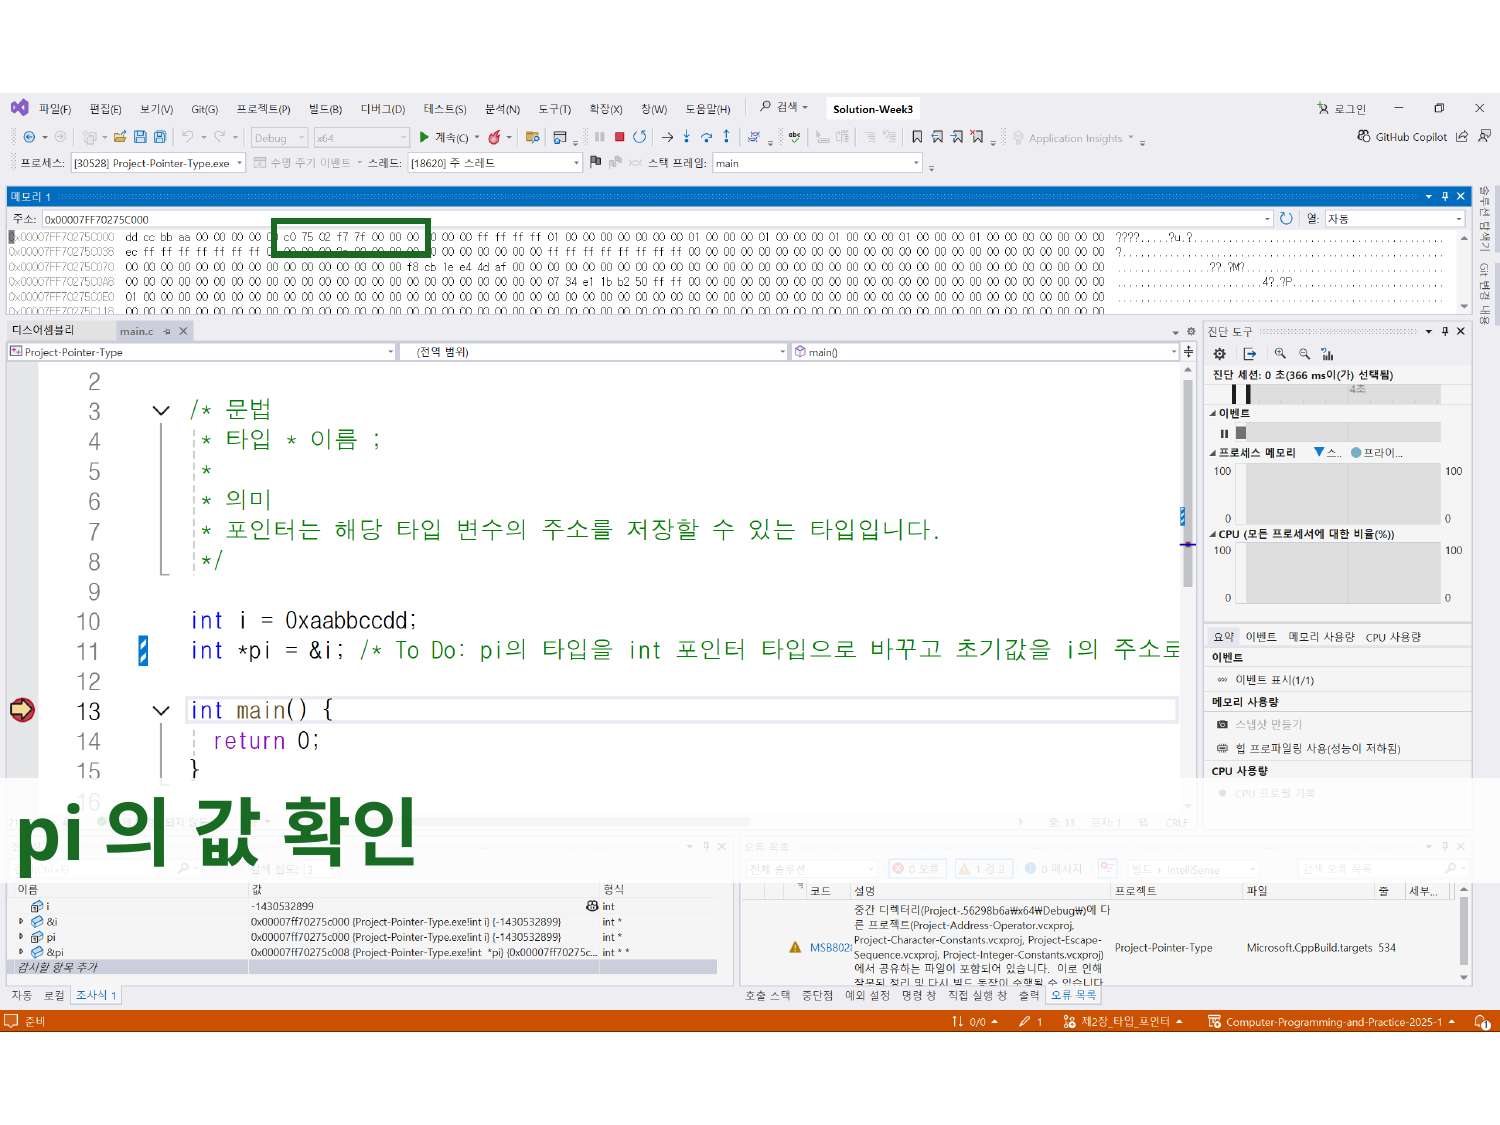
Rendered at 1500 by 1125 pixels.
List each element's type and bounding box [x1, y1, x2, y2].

picture [0, 93, 1500, 1032]
